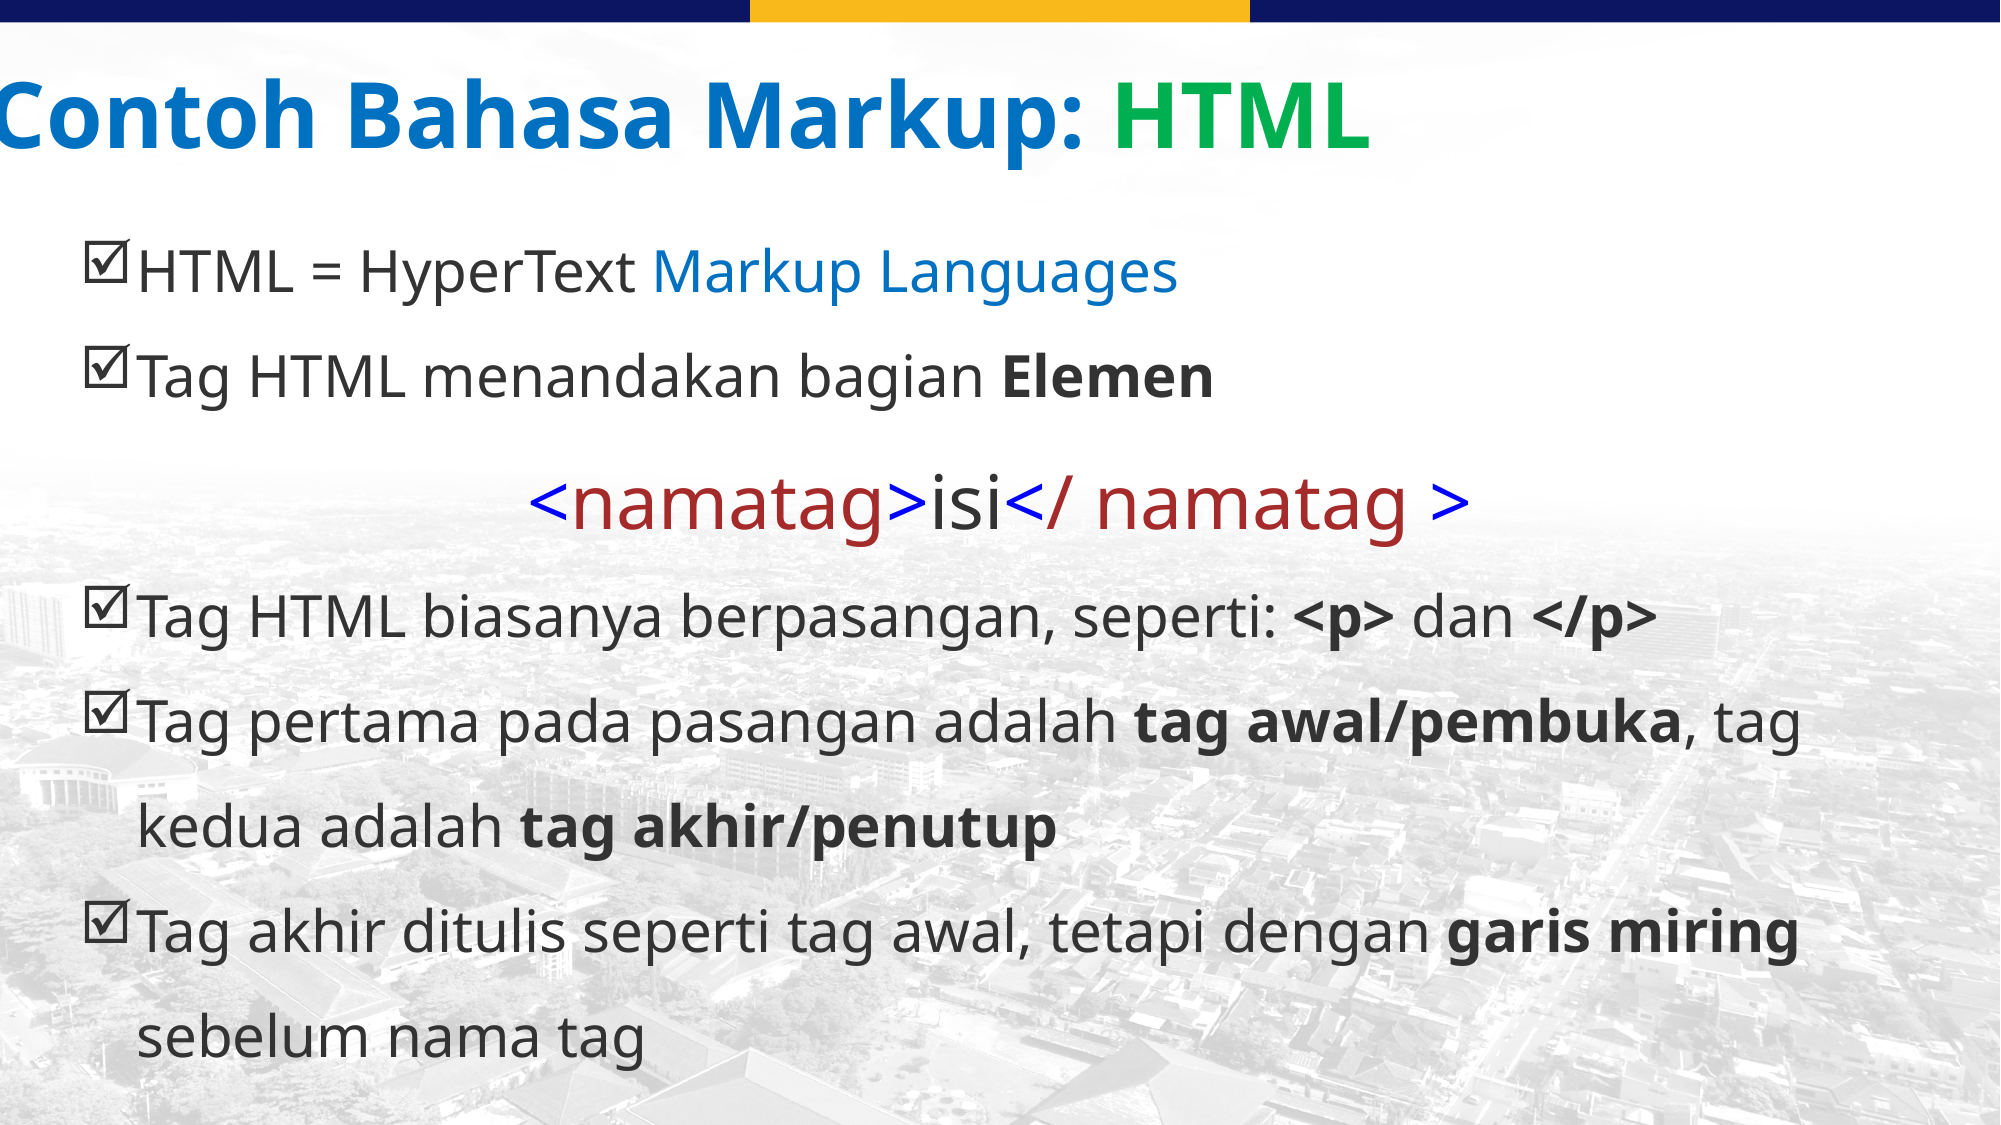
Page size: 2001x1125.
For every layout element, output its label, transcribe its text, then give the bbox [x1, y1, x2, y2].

text_box Contoh Bahasa Markup: HTML [0, 49, 1387, 175]
text_box HTML = HyperText Markup Languages Tag HTML menandakan bagian Elemen <namatag>isi</ namatag > Tag HTML biasanya berpasangan, seperti: <p> dan </p> Tag pertama pada pasangan adalah tag awal/pembuka, tag kedua adalah tag akhir/penutup Tag akhir ditulis seperti tag awal, tetapi dengan garis miring sebelum nama tag [65, 192, 1935, 1077]
